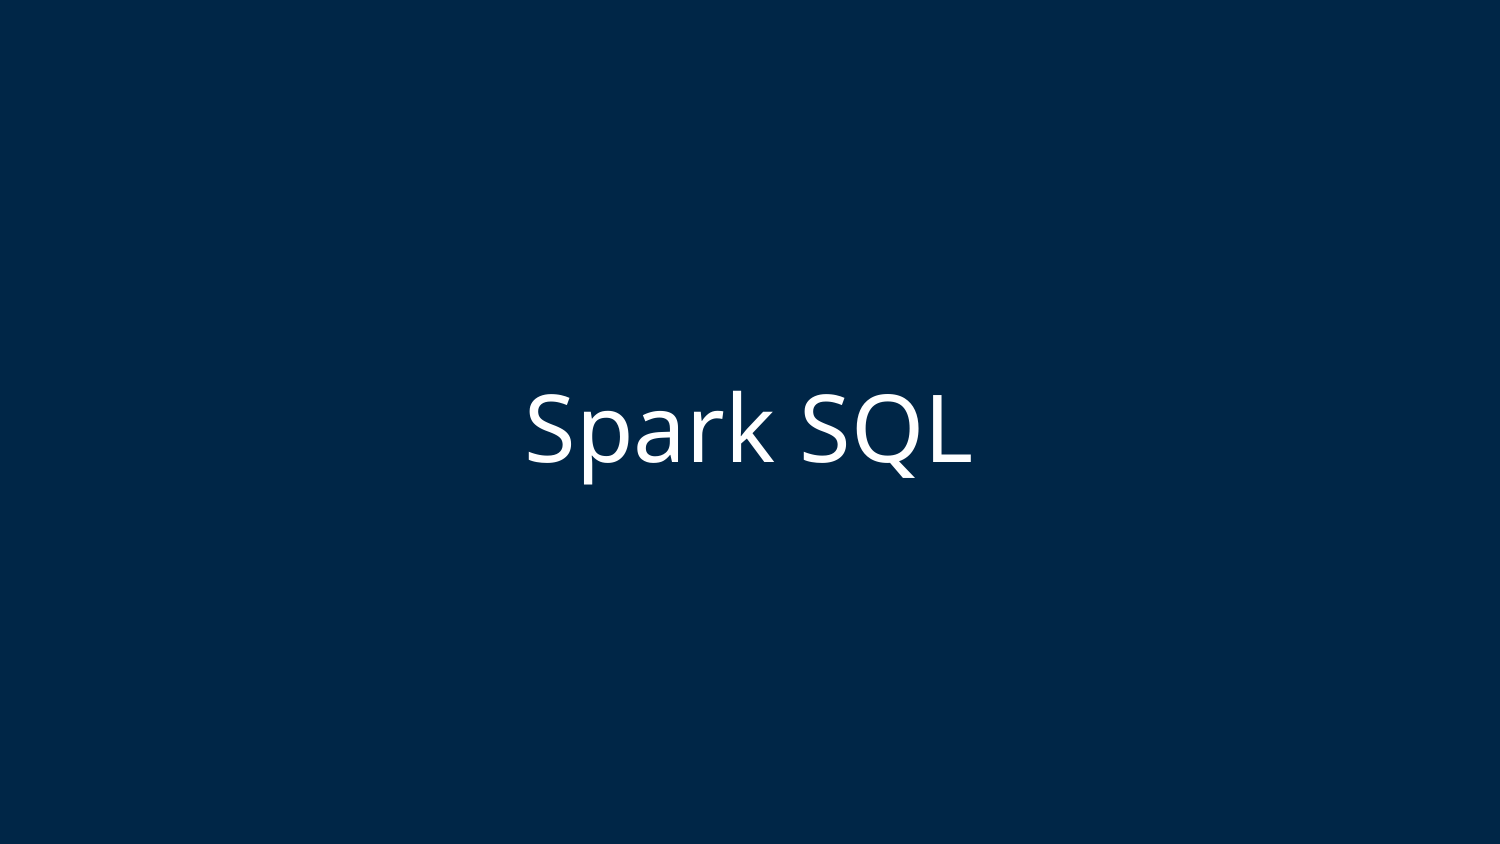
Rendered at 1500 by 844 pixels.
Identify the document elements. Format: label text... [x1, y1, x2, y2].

title Spark SQL [102, 178, 1397, 686]
